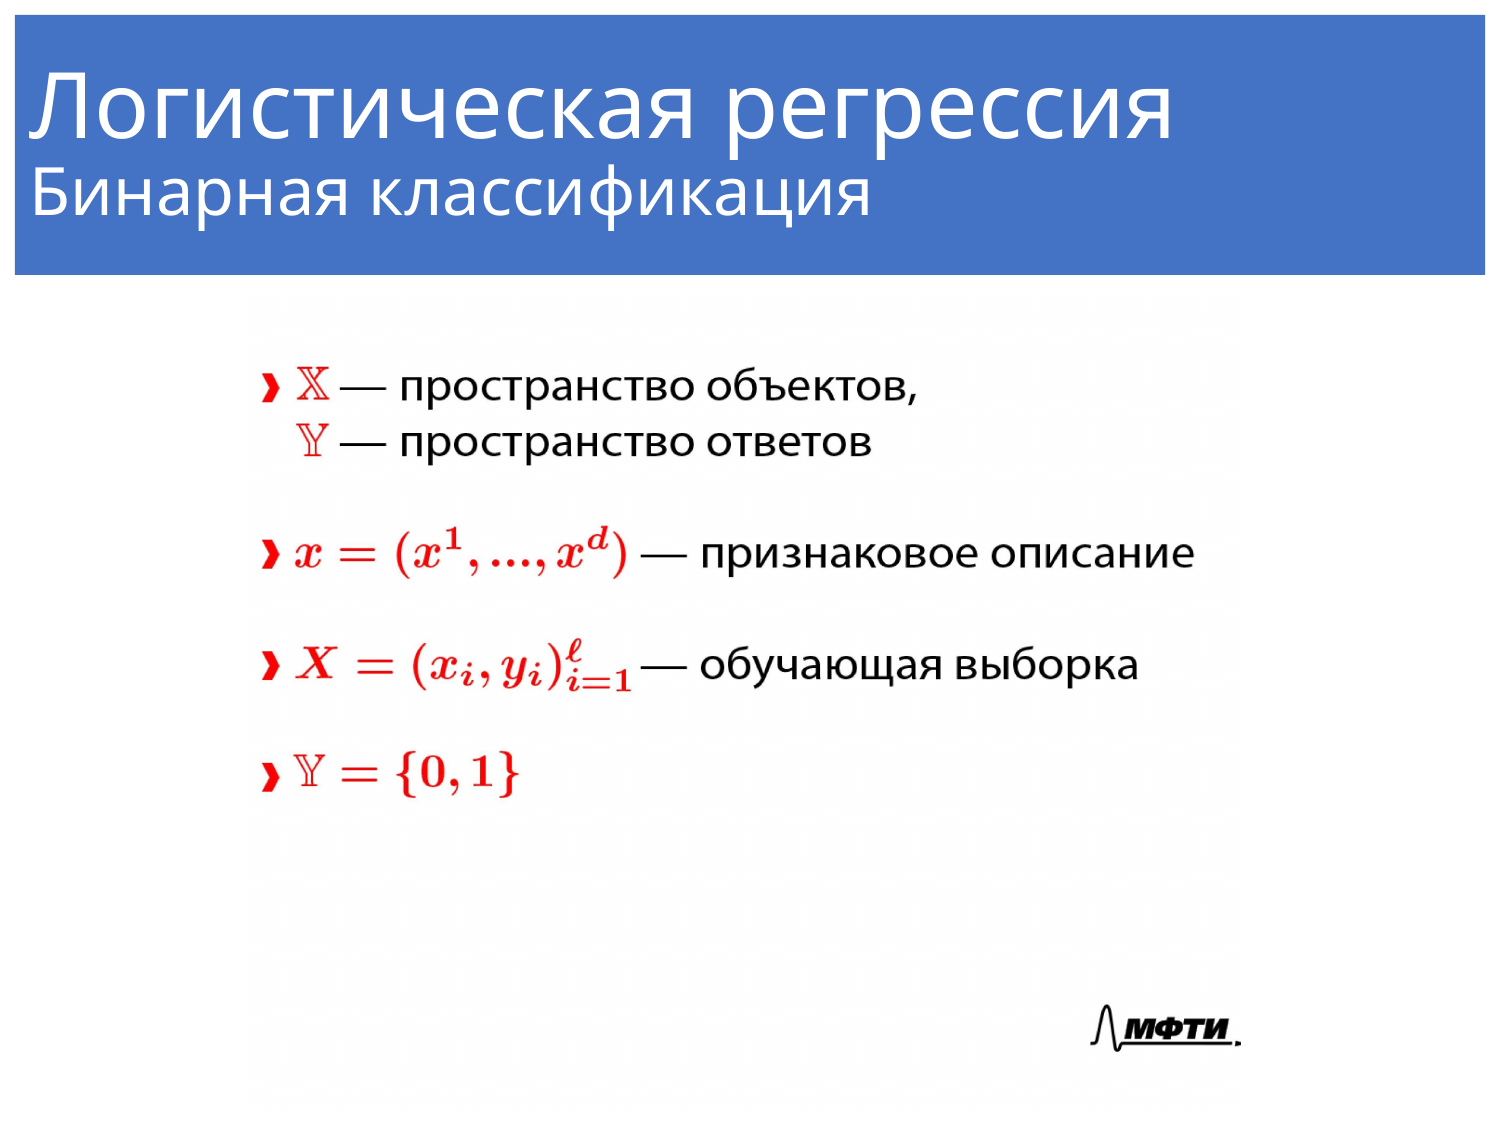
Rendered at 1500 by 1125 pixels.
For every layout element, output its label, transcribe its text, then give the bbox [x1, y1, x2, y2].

picture [242, 295, 1241, 1111]
title Логистическая регрессия Бинарная классификация [14, 14, 1486, 275]
